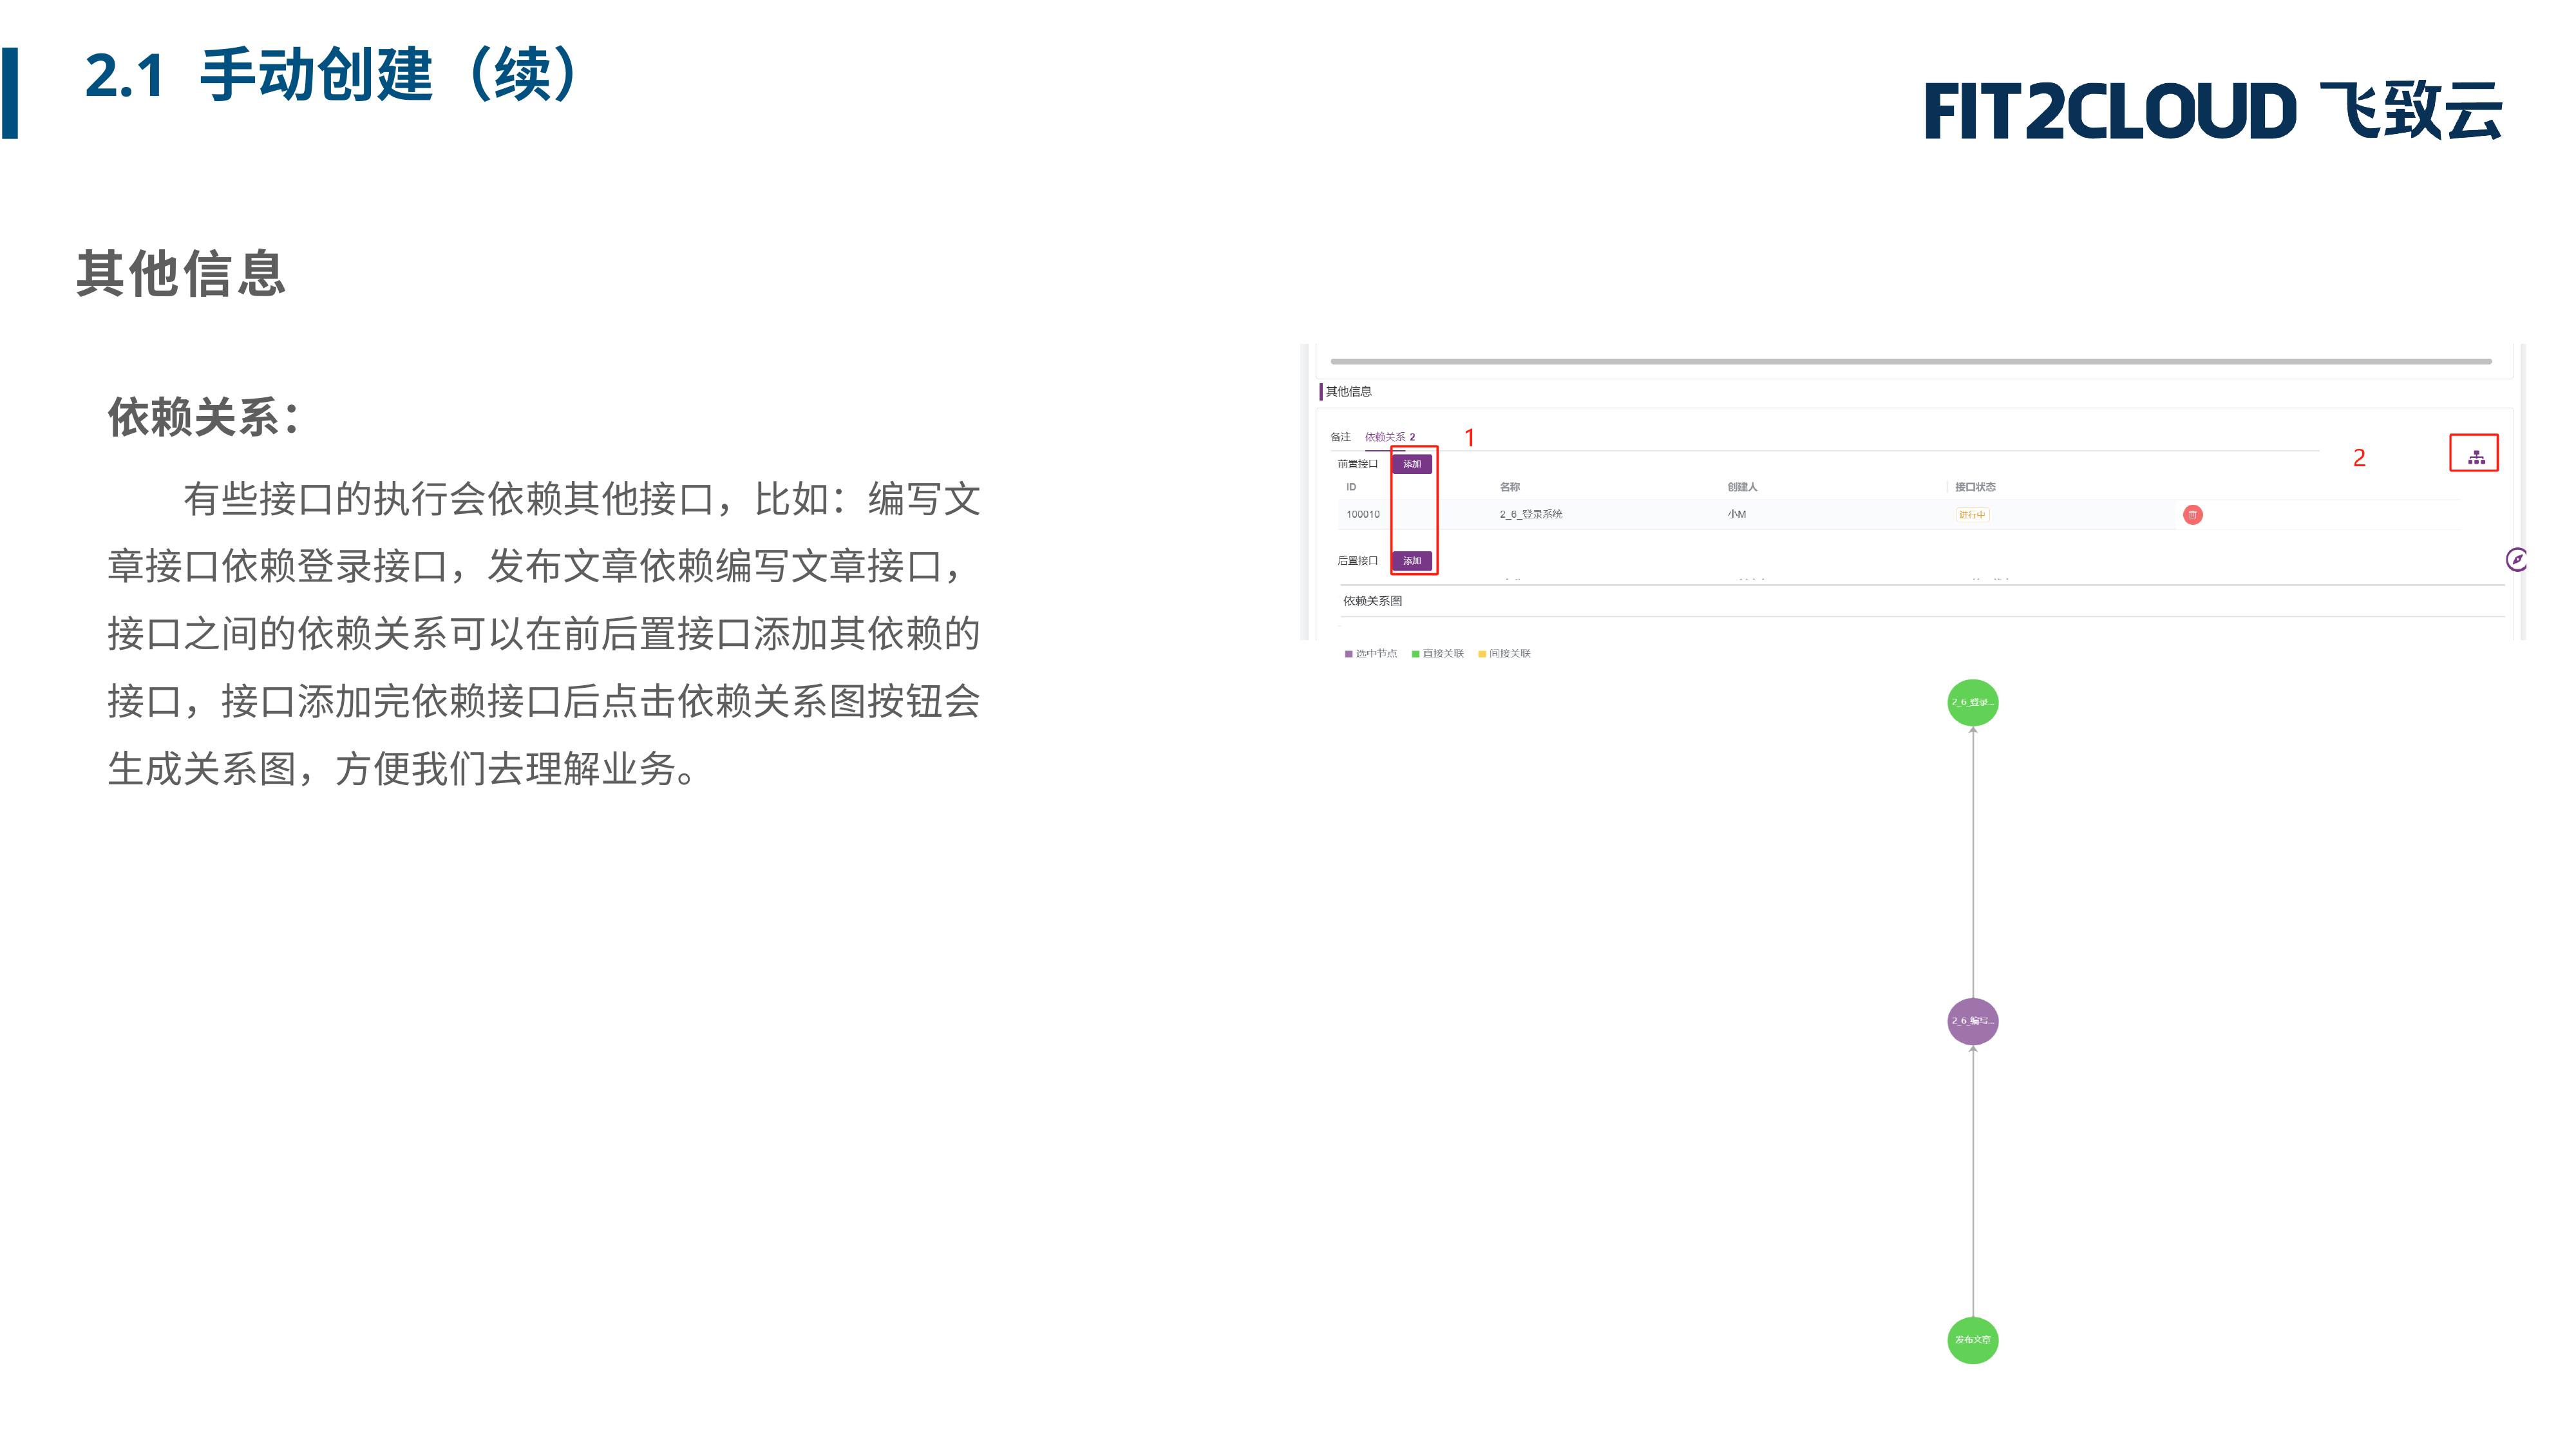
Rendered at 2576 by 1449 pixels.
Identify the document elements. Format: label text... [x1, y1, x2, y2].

text_box 其他信息 [61, 230, 953, 315]
text_box 依赖关系： 有些接口的执行会依赖其他接口，比如：编写文章接口依赖登录接口，发布文章依赖编写文章接口，接口之间的依赖关系可以在前后置接口添加其依赖的接口，接口添加完依赖接口后点击依赖关系图按钮会生成关系图，方便我们去理解业务。 [93, 374, 1022, 1120]
text_box [2, 47, 18, 139]
picture [1295, 344, 2526, 1394]
text_box 2.1 手动创建（续） [71, 40, 944, 173]
picture [1926, 80, 2503, 140]
